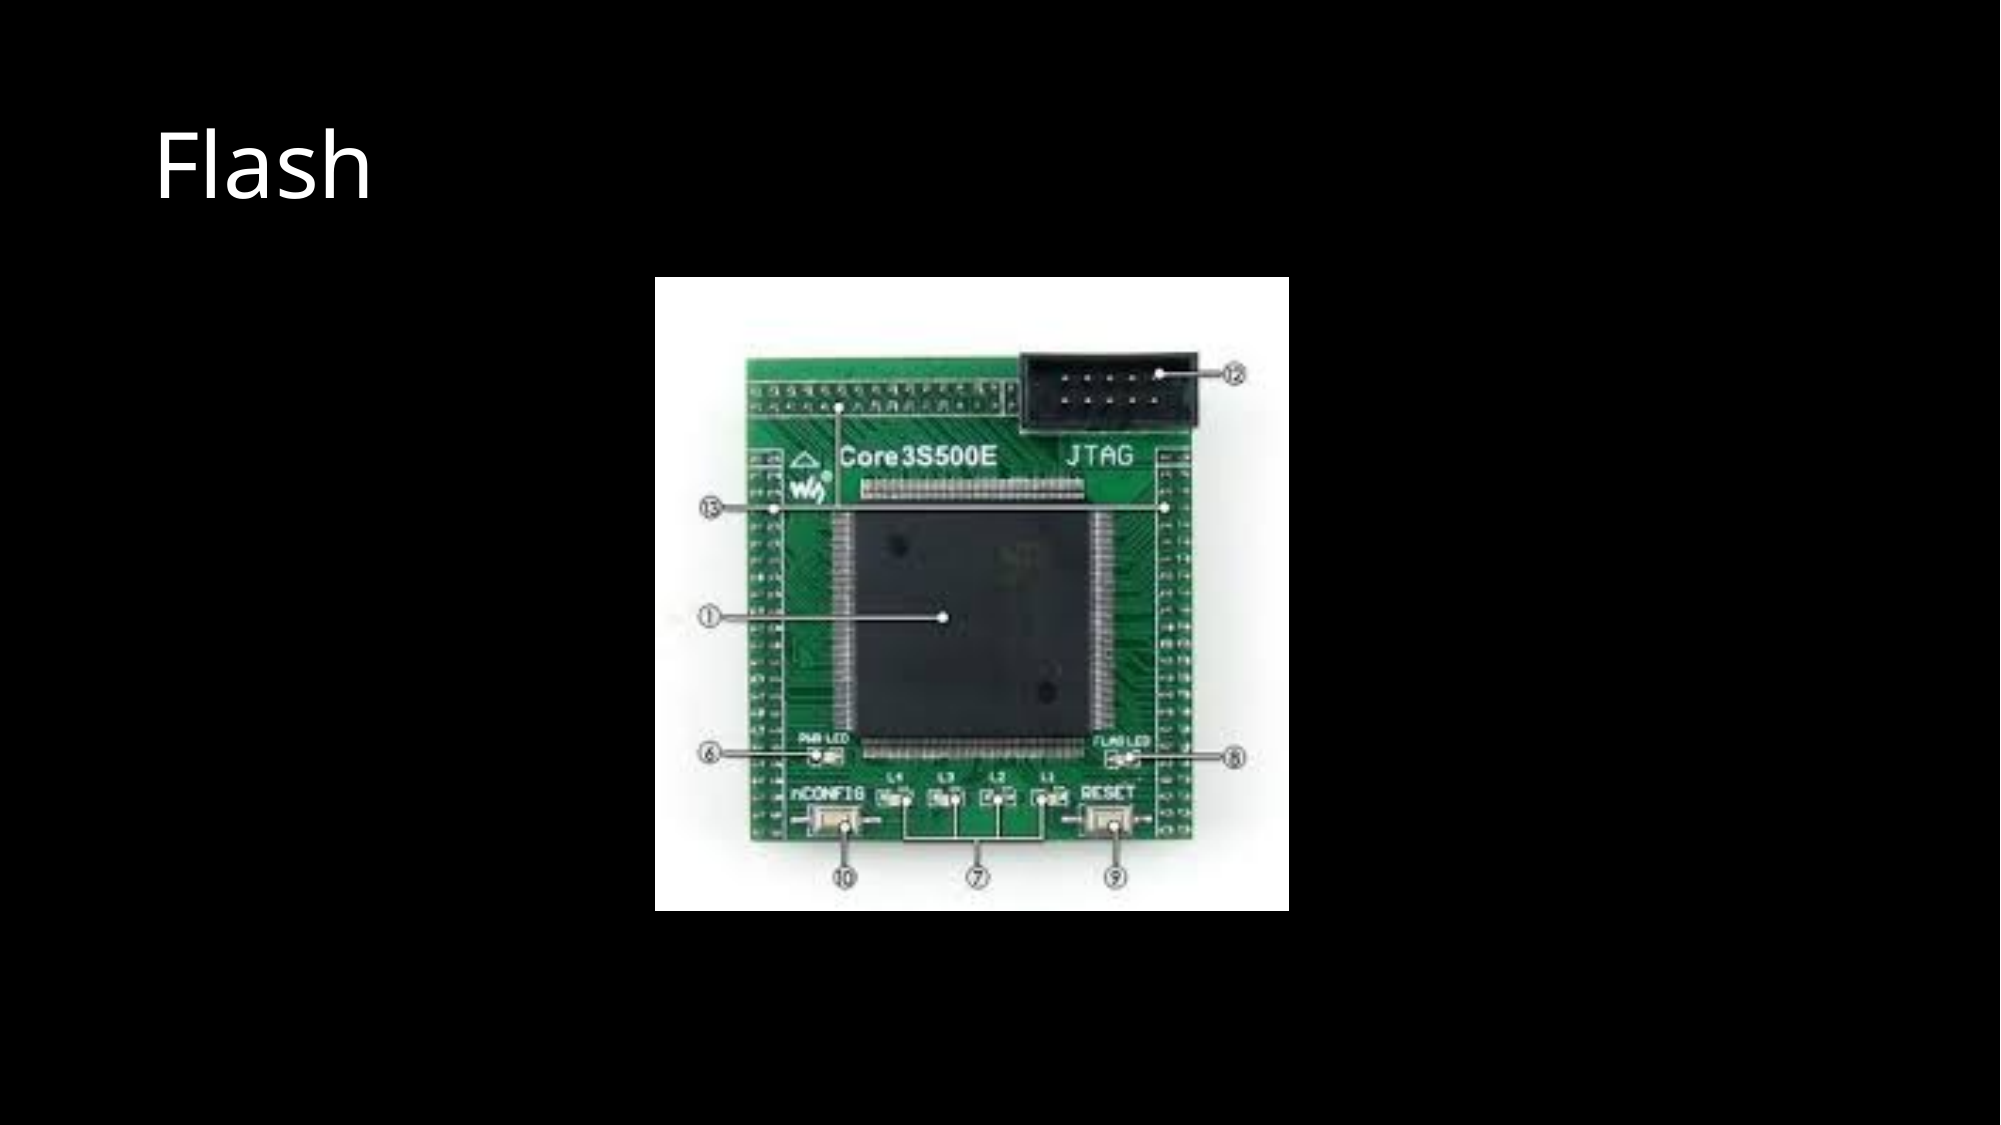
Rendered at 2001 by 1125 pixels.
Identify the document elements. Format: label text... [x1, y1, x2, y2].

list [655, 277, 1289, 911]
title Flash [137, 59, 1863, 278]
